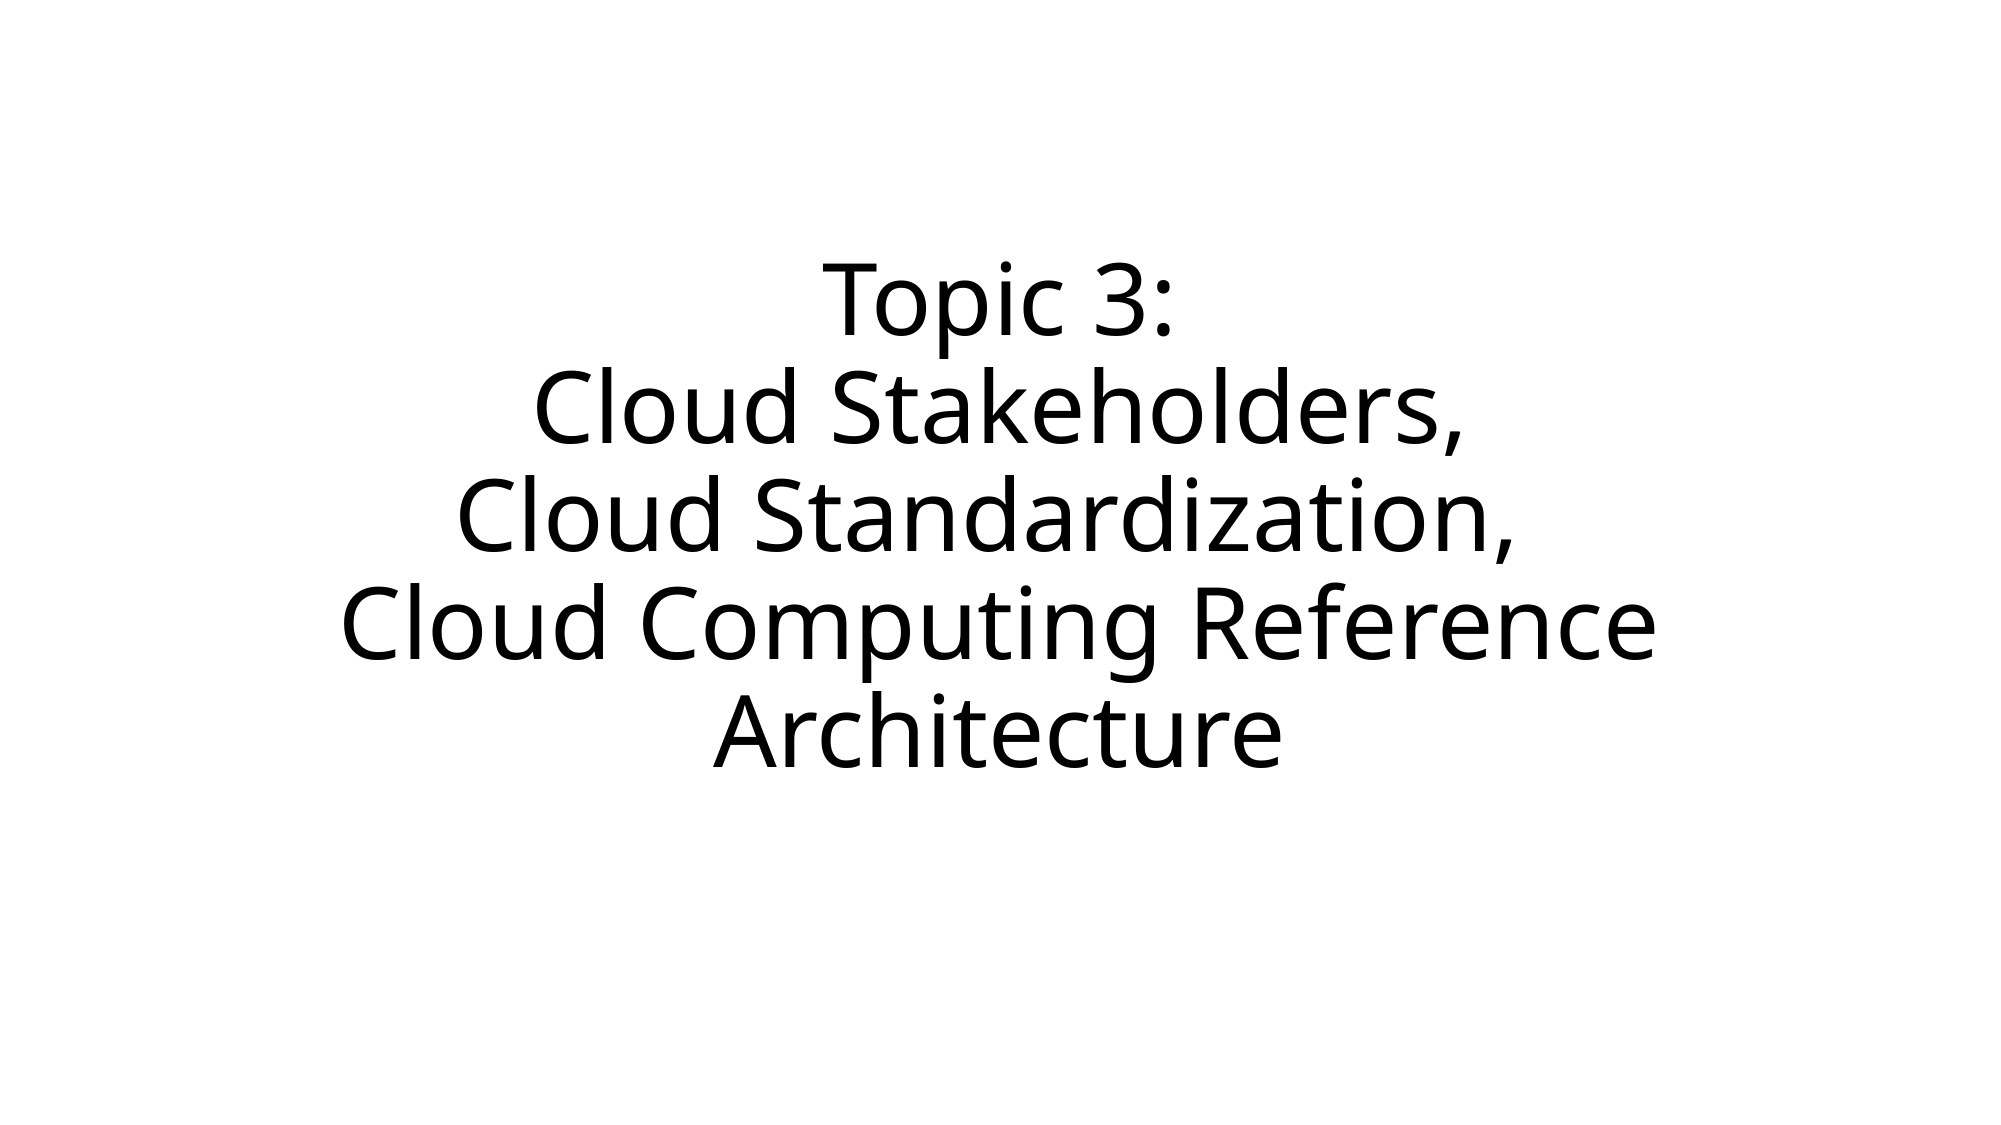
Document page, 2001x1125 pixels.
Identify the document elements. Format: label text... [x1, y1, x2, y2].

title Topic 3: Cloud Stakeholders, Cloud Standardization, Cloud Computing Reference Architecture [137, 328, 1863, 797]
